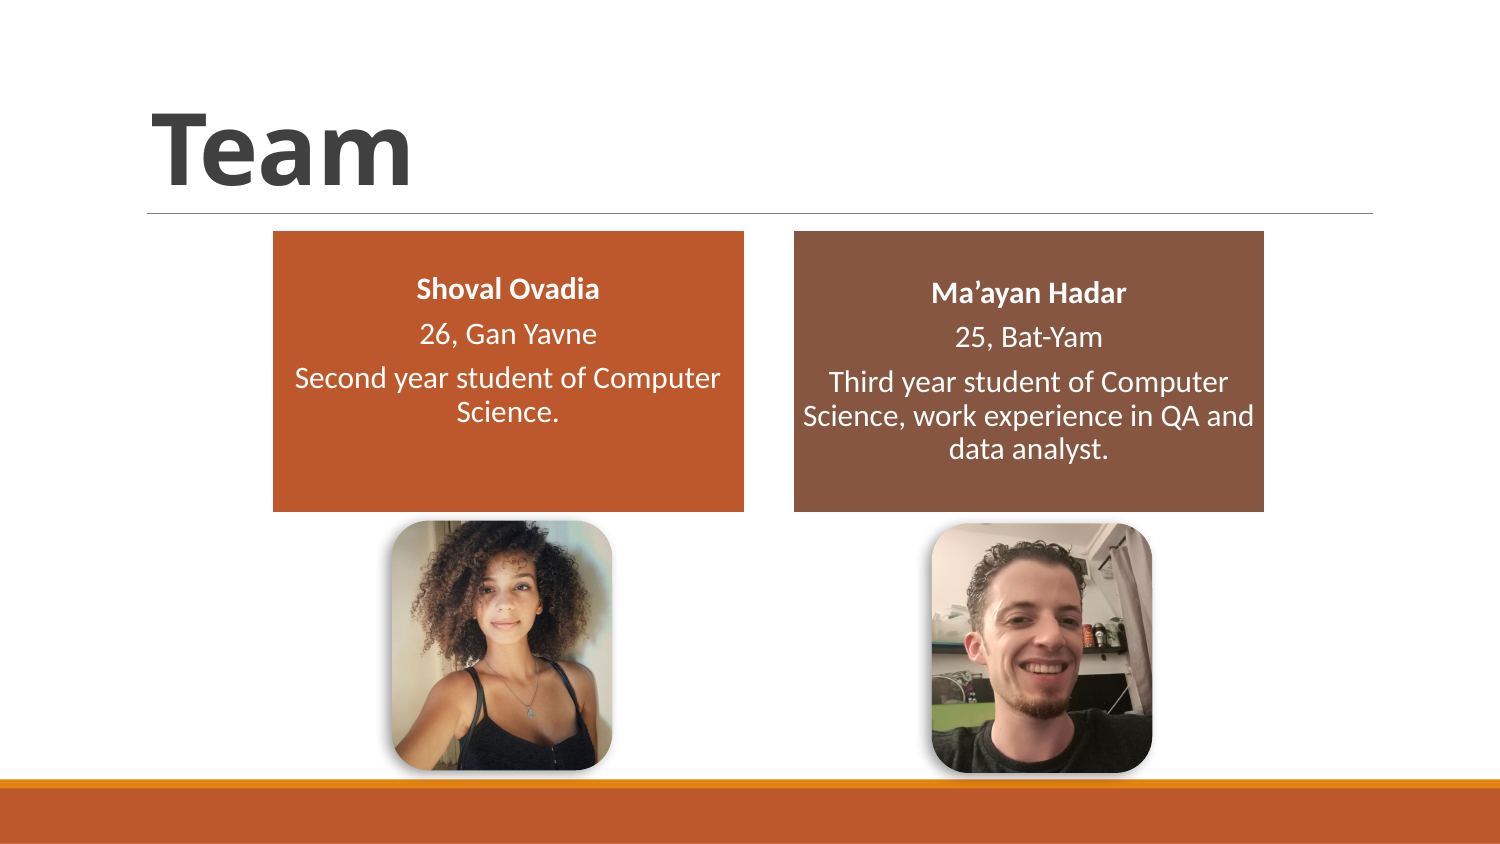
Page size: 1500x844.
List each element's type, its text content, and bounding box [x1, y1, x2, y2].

text_box [0, 779, 1500, 790]
picture [931, 522, 1153, 774]
title Team [134, 84, 1373, 214]
text_box [0, 790, 1500, 844]
picture [391, 520, 613, 771]
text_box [168, 228, 1370, 514]
